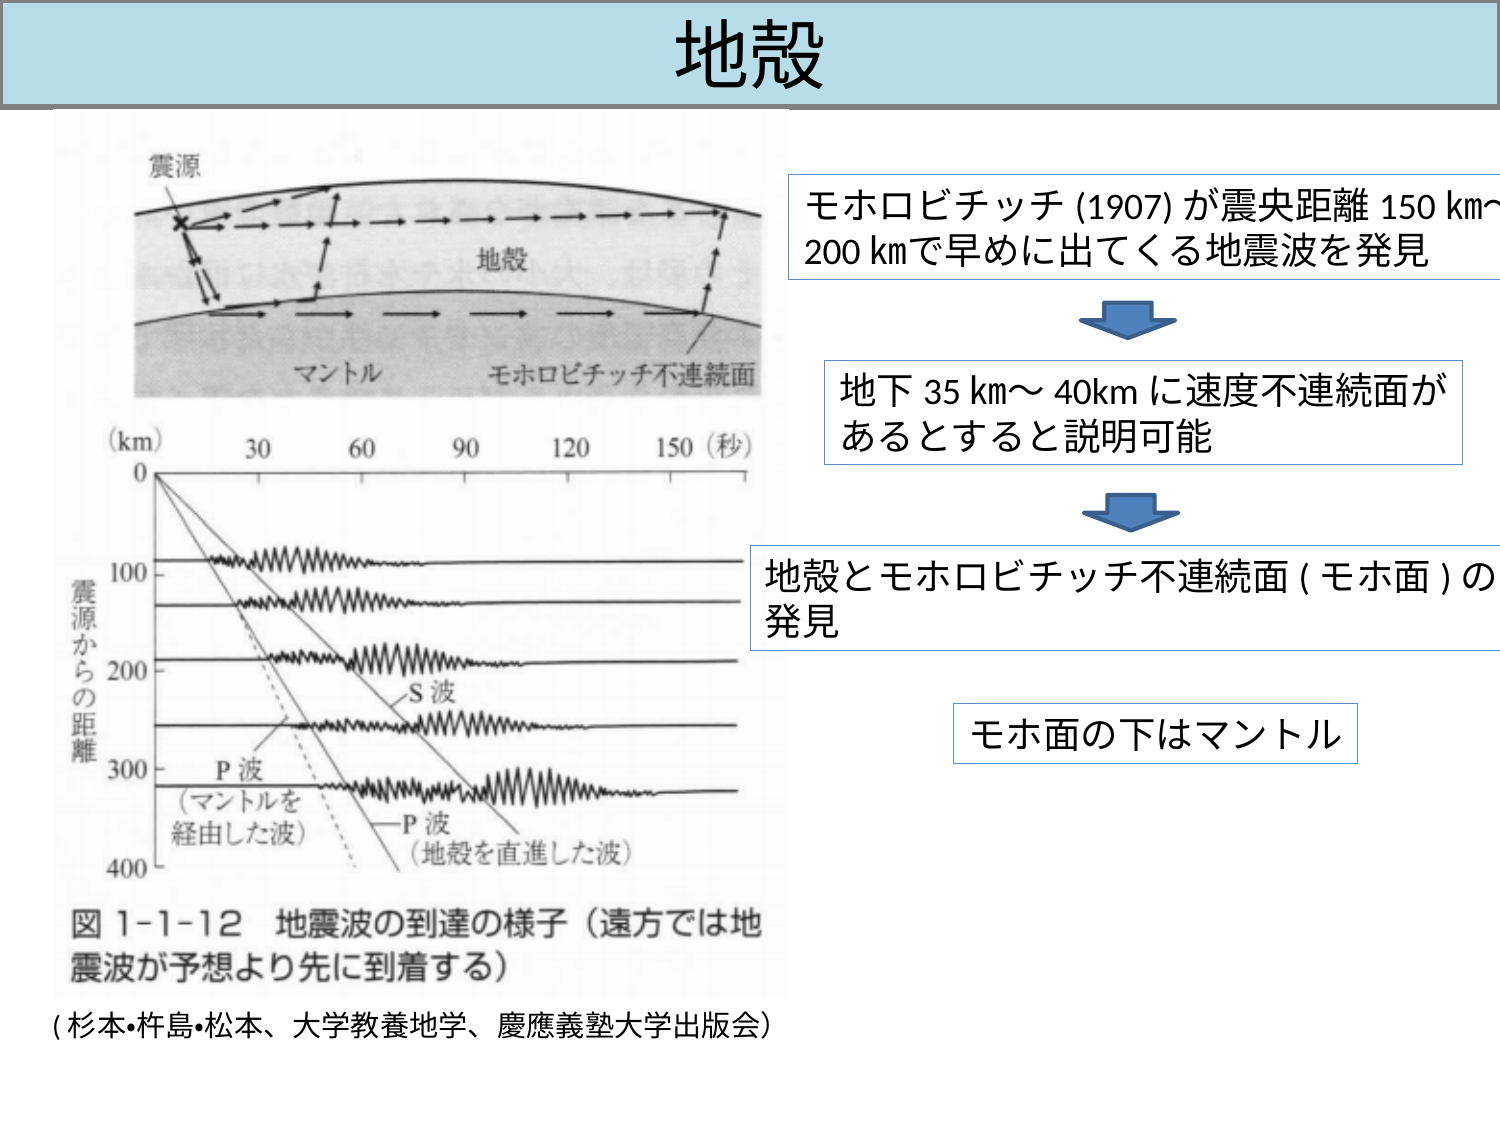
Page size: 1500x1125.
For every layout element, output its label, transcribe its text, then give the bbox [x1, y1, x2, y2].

title 地殻 [0, 0, 1500, 107]
text_box [1078, 300, 1178, 340]
text_box 地下35㎞～40kmに速度不連続面が あるとすると説明可能 [824, 360, 1463, 465]
text_box (杉本・杵島・松本、大学教養地学、慶應義塾大学出版会） [37, 999, 805, 1050]
picture [52, 109, 790, 1000]
text_box 地殻とモホロビチッチ不連続面(モホ面)の 発見 [793, 545, 1500, 651]
text_box モホ面の下はマントル [953, 703, 1358, 764]
text_box モホロビチッチ(1907)が震央距離150㎞～ 200㎞で早めに出てくる地震波を発見 [793, 174, 1500, 280]
text_box [1081, 492, 1181, 533]
